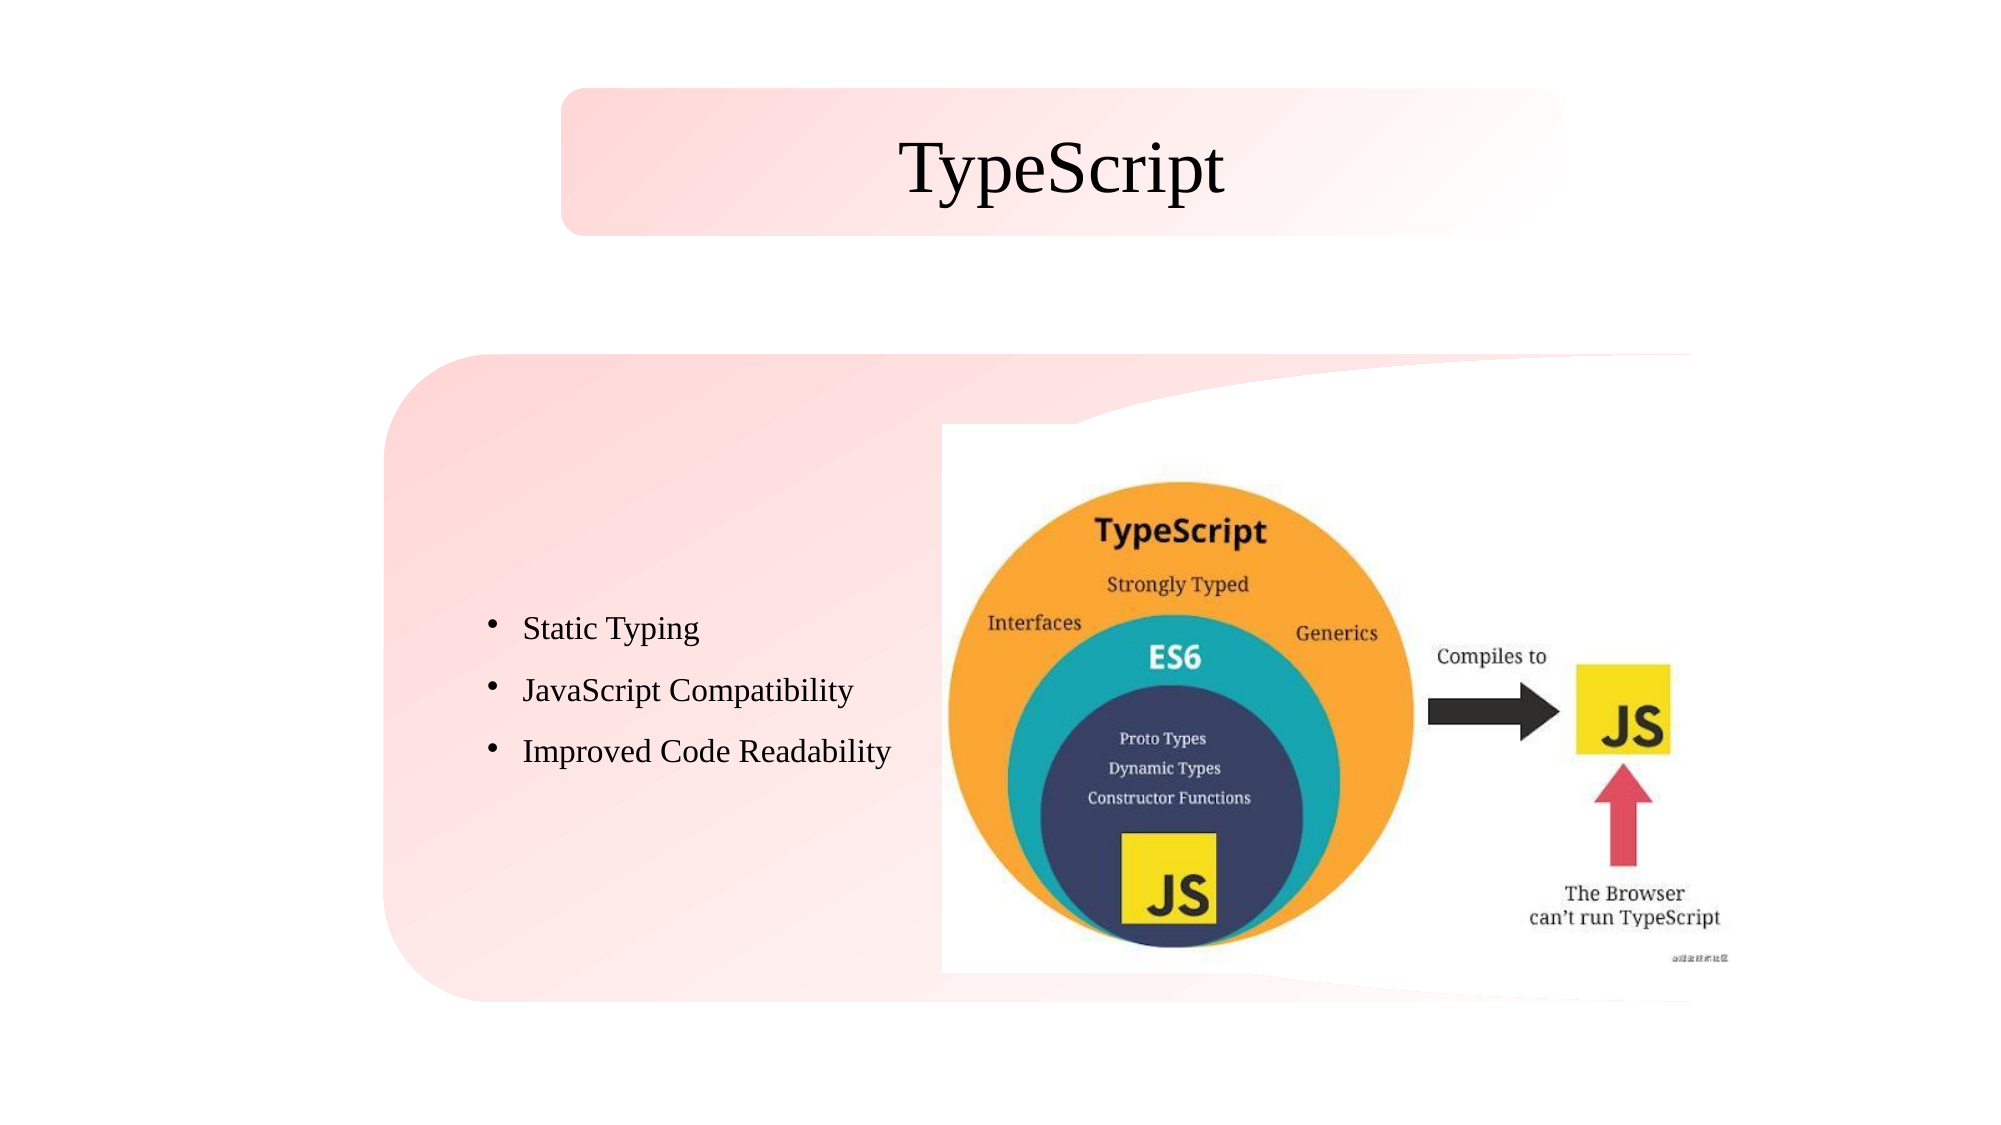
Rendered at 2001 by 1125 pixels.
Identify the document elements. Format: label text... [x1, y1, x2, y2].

text_box Static Typing JavaScript Compatibility Improved Code Readability [472, 590, 937, 847]
text_box [383, 354, 1691, 1002]
picture [942, 424, 1741, 973]
text_box TypeScript [561, 88, 1564, 236]
